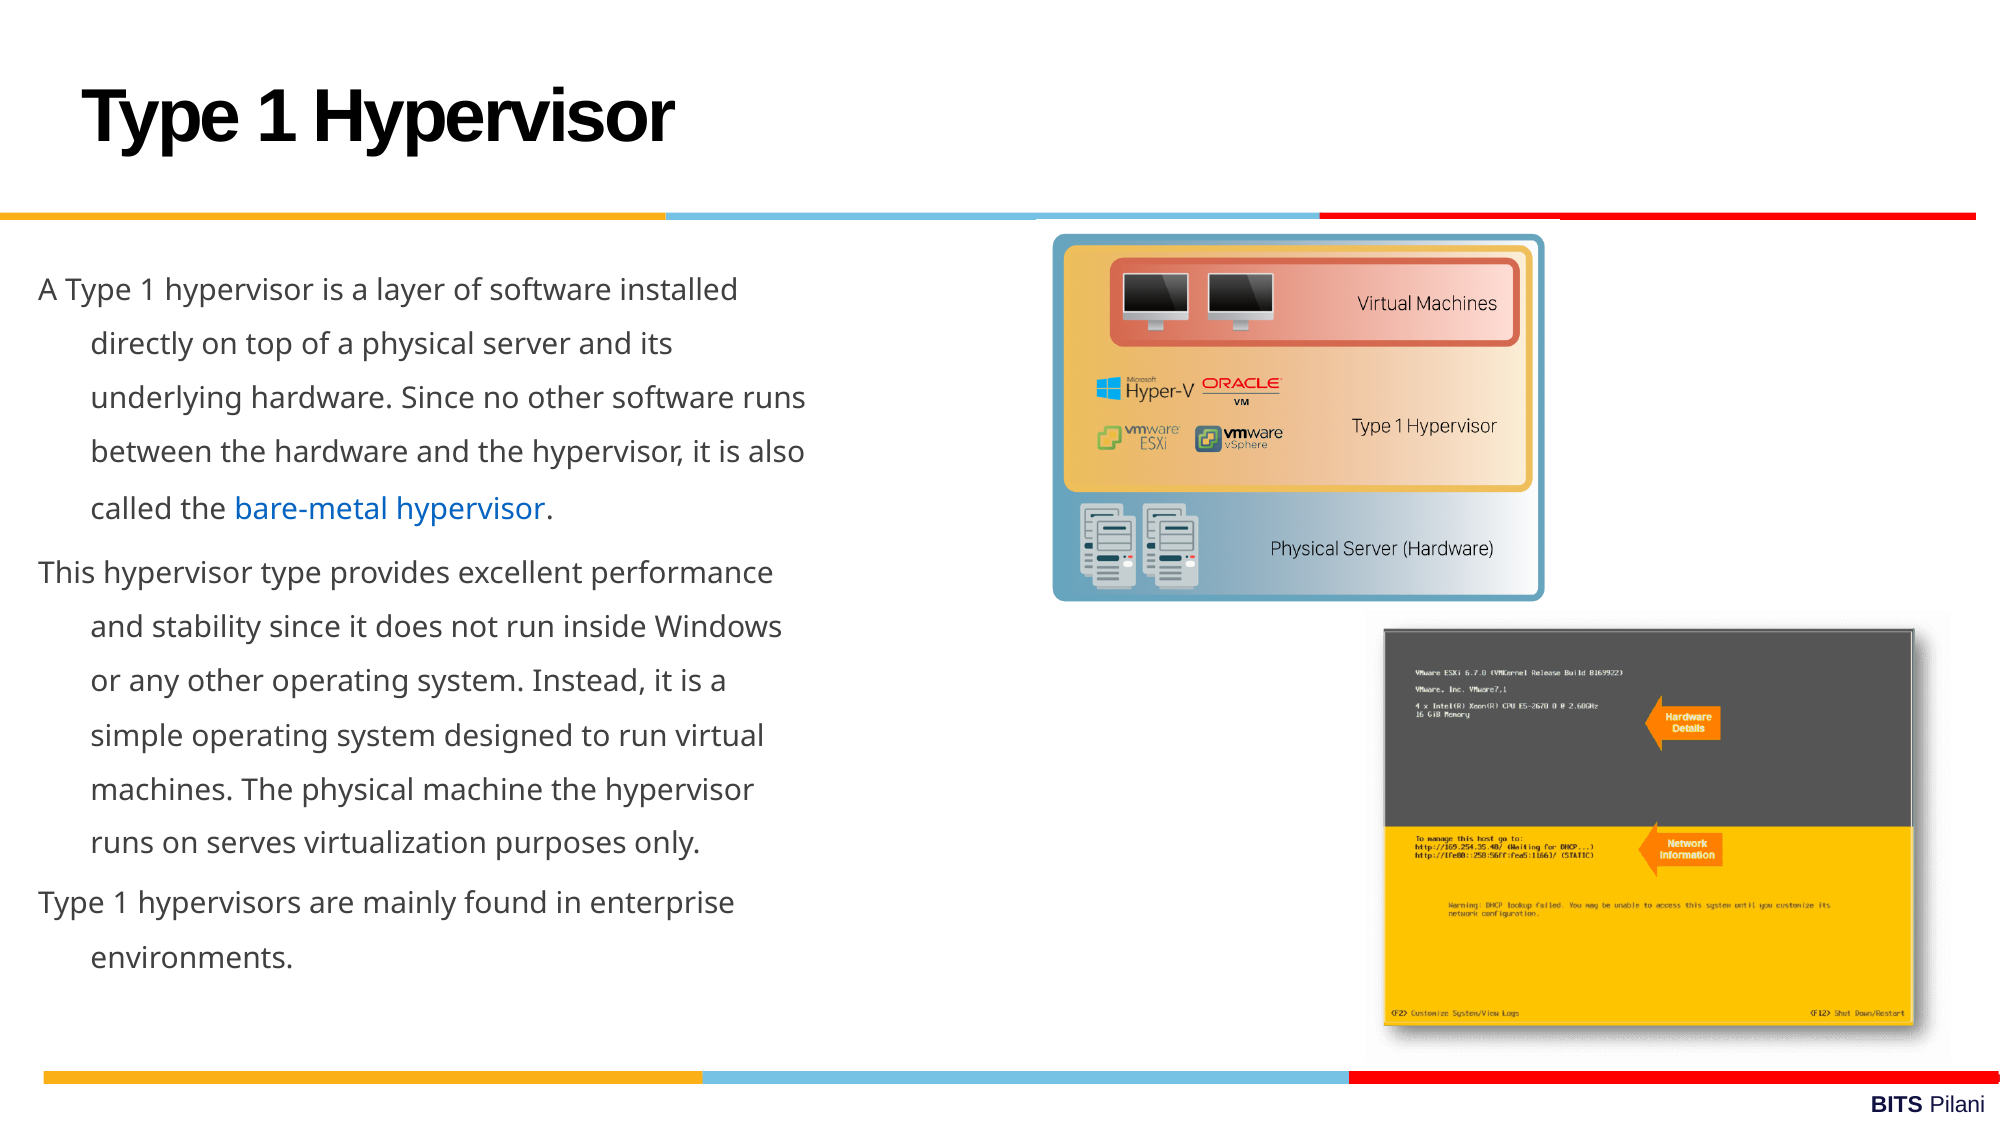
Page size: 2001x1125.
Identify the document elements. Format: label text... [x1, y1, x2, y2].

list Type 1 Hypervisor [66, 24, 1951, 213]
list A Type 1 hypervisor is a layer of software installed directly on top of a physical server and its underlying hardware. Since no other software runs between the hardware and the hypervisor, it is also called the bare-metal hypervisor. This hypervisor type provides excellent performance and stability since it does not run inside Windows or any other operating system. Instead, it is a simple operating system designed to run virtual machines. The physical machine the hypervisor runs on serves virtualization purposes only. Type 1 hypervisors are mainly found in enterprise environments. [23, 245, 825, 988]
picture [1036, 219, 1951, 1063]
